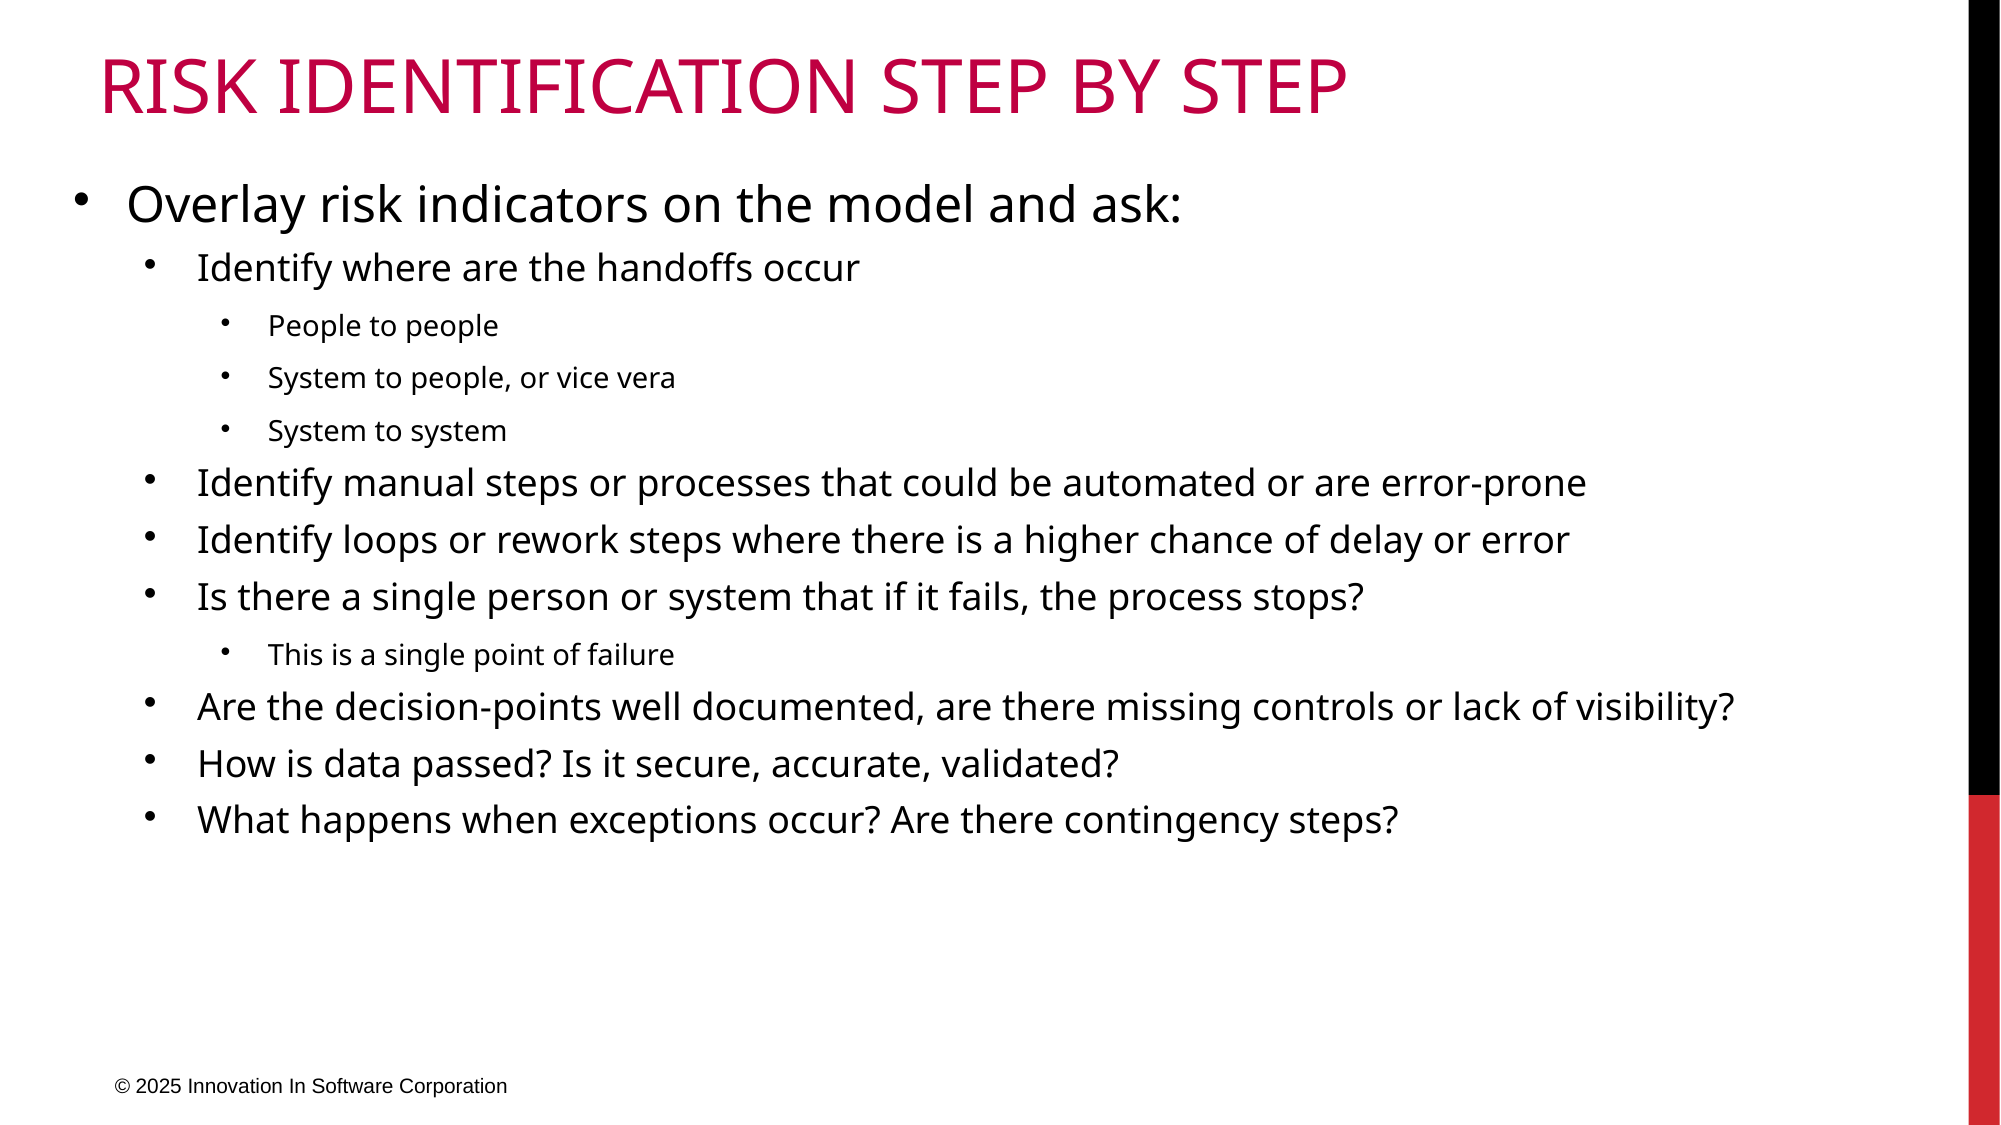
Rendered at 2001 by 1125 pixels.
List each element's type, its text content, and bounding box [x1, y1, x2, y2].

footer © 2025 Innovation In Software Corporation [99, 1065, 850, 1112]
list Overlay risk indicators on the model and ask: Identify where are the handoffs occur People to people System to people, or vice vera System to system Identify manual steps or processes that could be automated or are error-prone Identify loops or rework steps where there is a higher chance of delay or error Is there a single person or system that if it fails, the process stops? This is a single point of failure Are the decision-points well documented, are there missing controls or lack of visibility? How is data passed? Is it secure, accurate, validated? What happens when exceptions occur? Are there contingency steps? [55, 172, 1752, 990]
title Risk Identification Step by Step [98, 0, 1770, 186]
